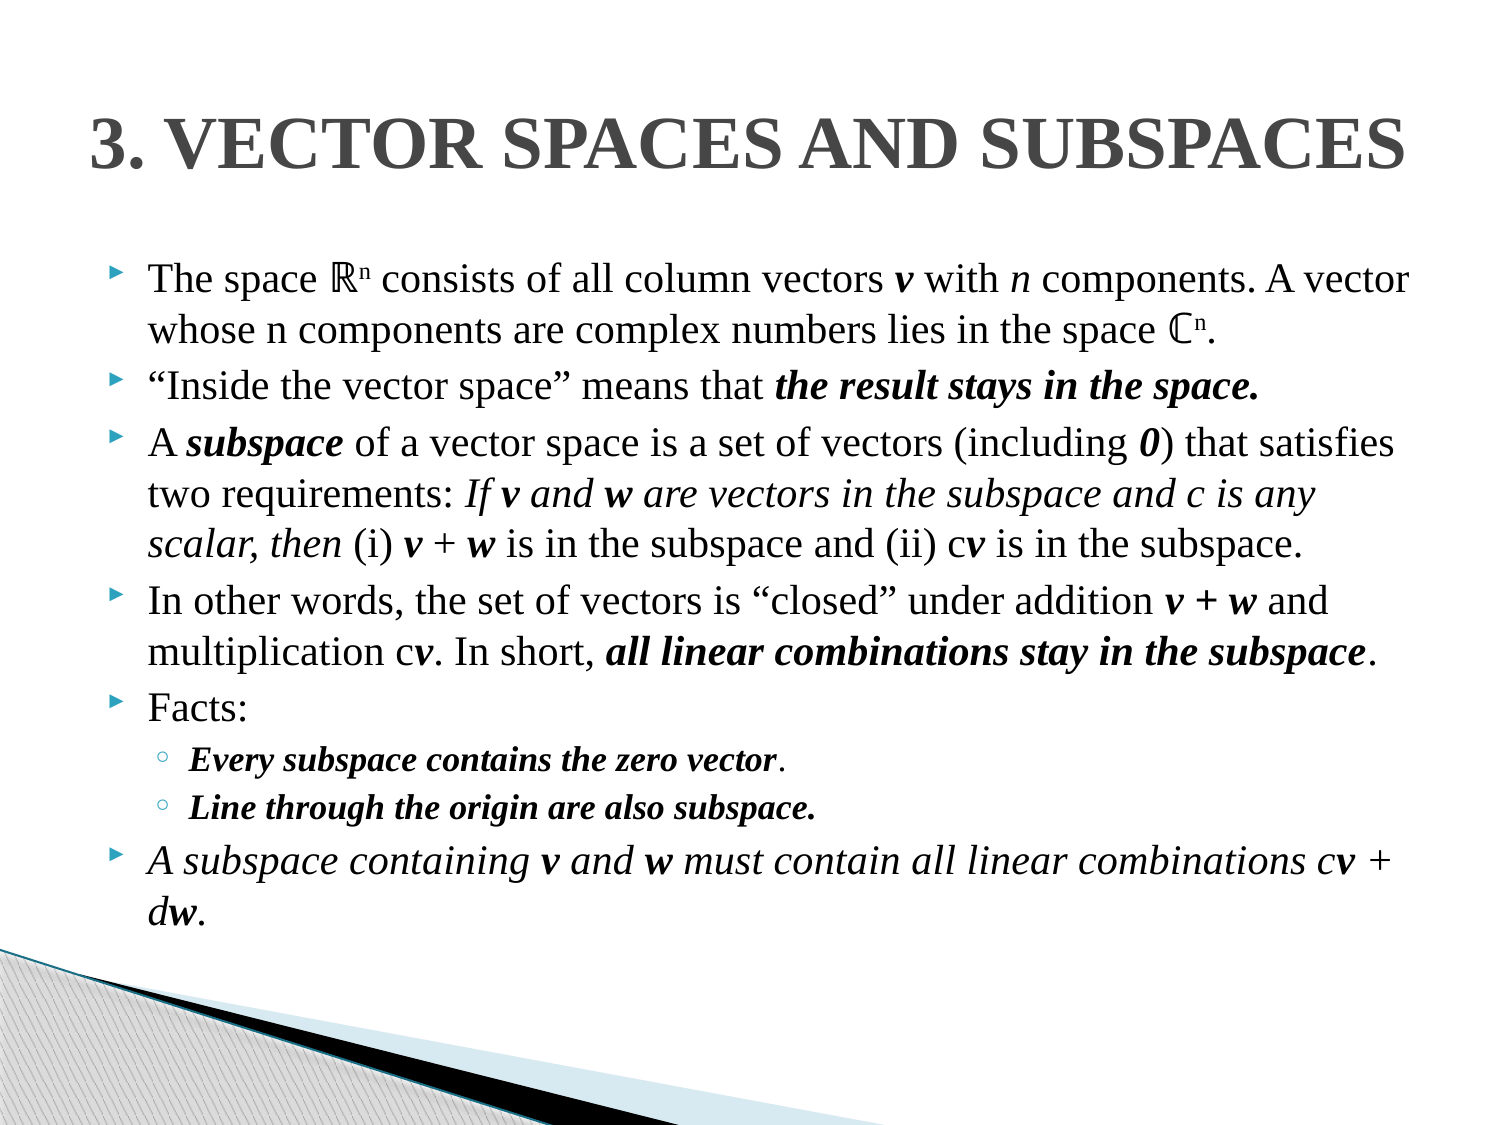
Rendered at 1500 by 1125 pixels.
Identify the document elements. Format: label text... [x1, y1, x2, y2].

list The space ℝn consists of all column vectors v with n components. A vector whose n components are complex numbers lies in the space ℂn. “Inside the vector space” means that the result stays in the space. A subspace of a vector space is a set of vectors (including 0) that satisfies two requirements: If v and w are vectors in the subspace and c is any scalar, then (i) v + w is in the subspace and (ii) cv is in the subspace. In other words, the set of vectors is “closed” under addition v + w and multiplication cv. In short, all linear combinations stay in the subspace. Facts: Every subspace contains the zero vector. Line through the origin are also subspace. A subspace containing v and w must contain all linear combinations cv + dw. [75, 243, 1425, 986]
title 3. VECTOR SPACES AND SUBSPACES [75, 45, 1425, 233]
